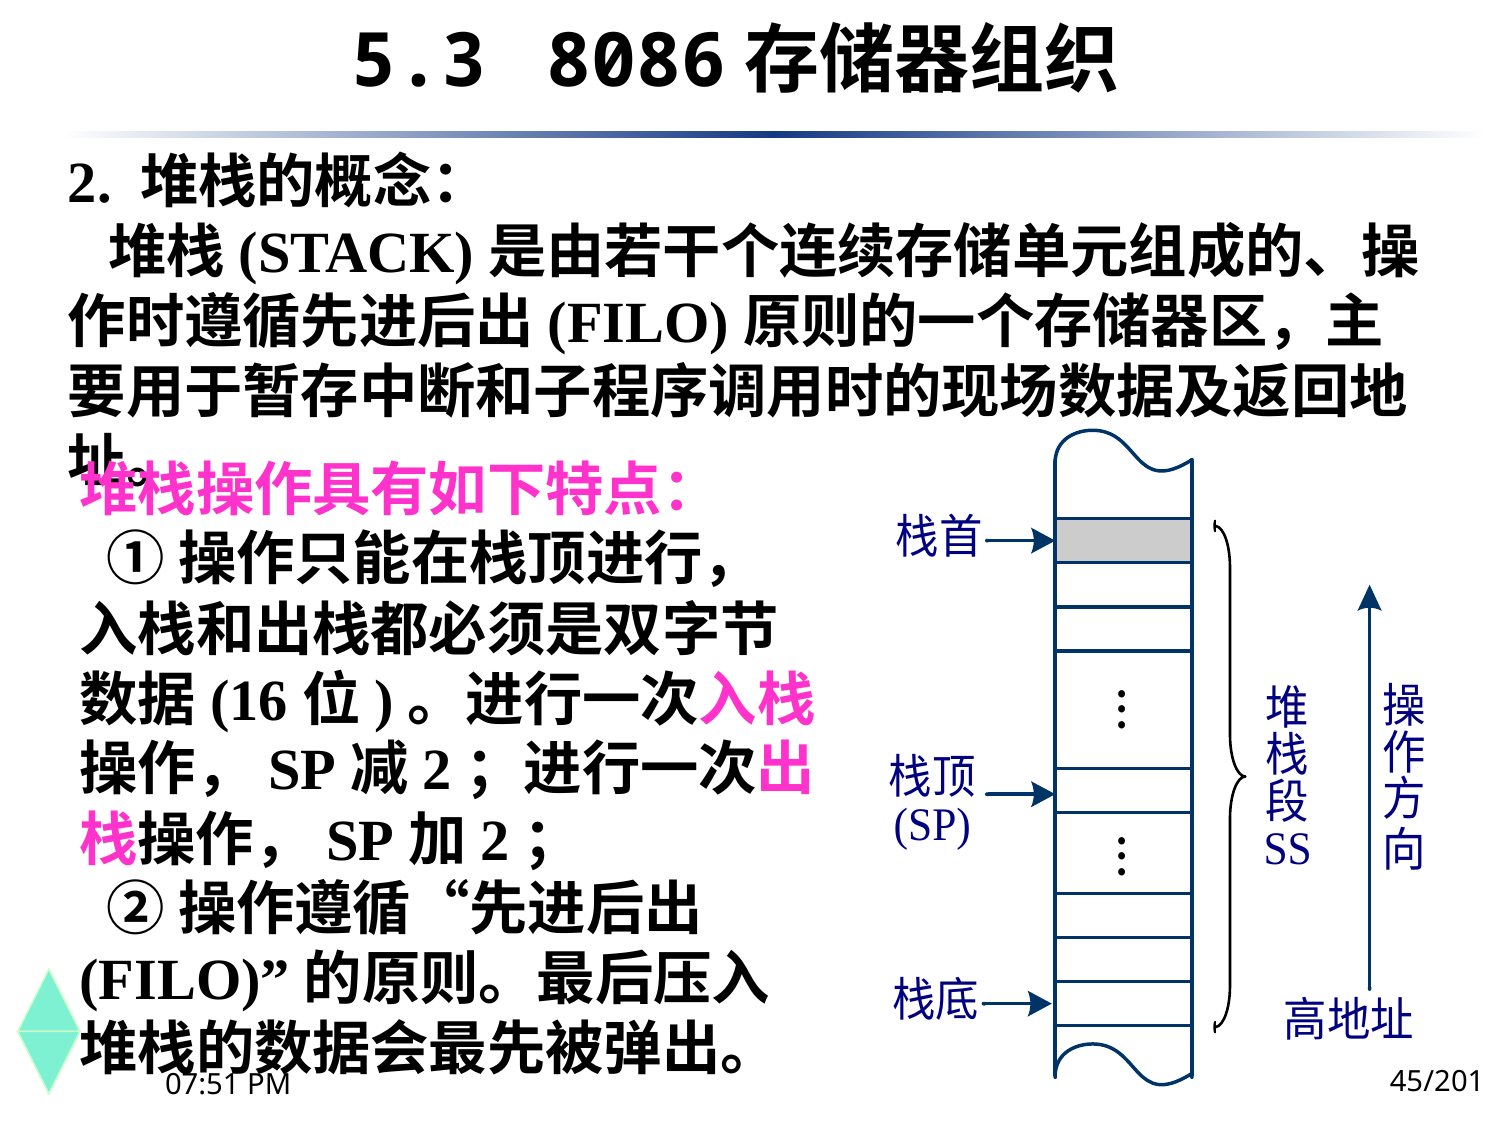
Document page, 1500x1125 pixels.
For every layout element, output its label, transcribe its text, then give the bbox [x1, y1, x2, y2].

text_box 堆栈操作具有如下特点： ①操作只能在栈顶进行，入栈和出栈都必须是双字节数据(16位)。进行一次入栈操作，SP减2；进行一次出栈操作，SP加2； ②操作遵循“先进后出(FILO)”的原则。最后压入堆栈的数据会最先被弹出。 [64, 444, 833, 1089]
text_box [854, 420, 1448, 1095]
slide_number 下午8时26分 [149, 1089, 463, 1113]
slide_number 45/201 [1186, 1034, 1500, 1111]
text_box 5.3 8086存储器组织 [336, 11, 1152, 102]
text_box 2. 堆栈的概念： 堆栈(STACK)是由若干个连续存储单元组成的、操作时遵循先进后出(FILO)原则的一个存储器区，主要用于暂存中断和子程序调用时的现场数据及返回地址。 [53, 137, 1447, 502]
